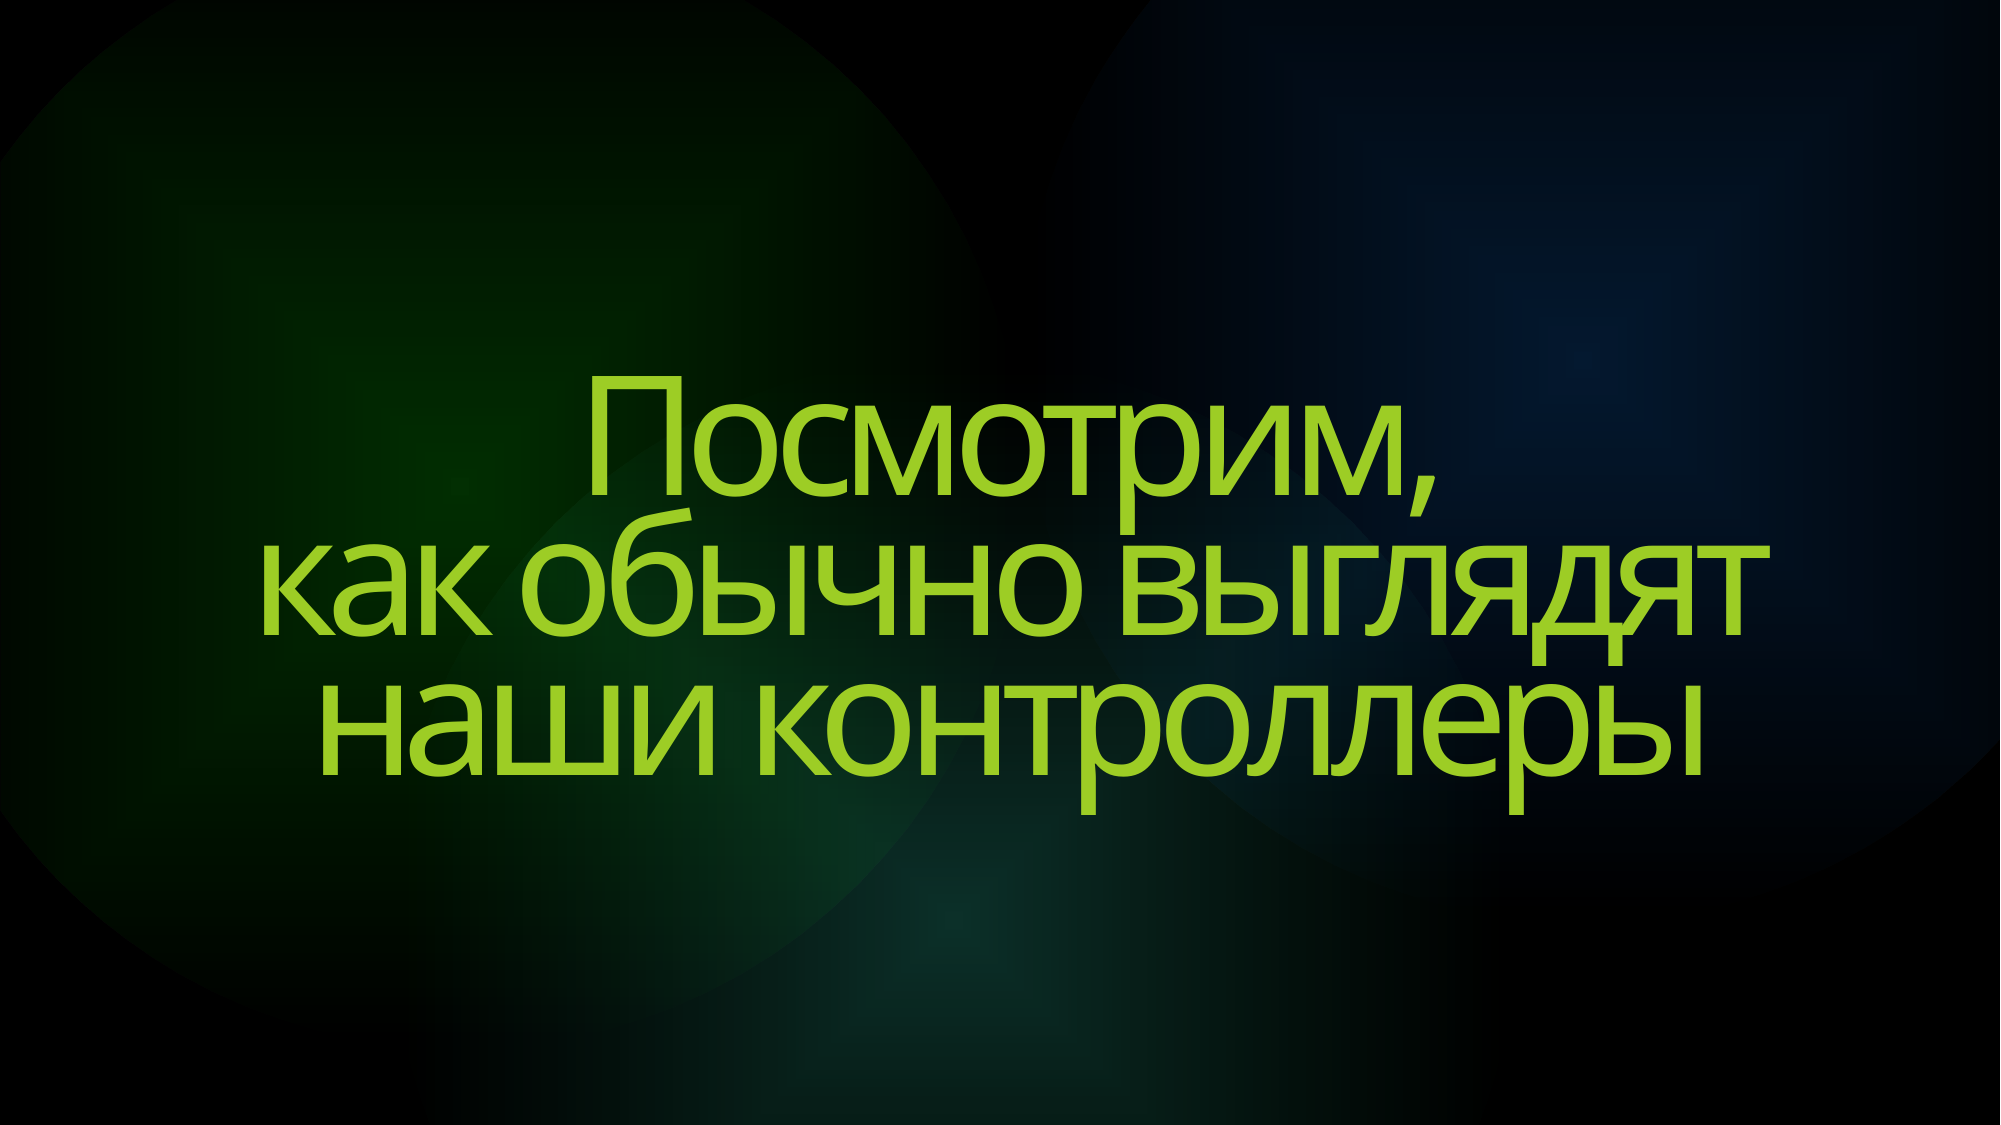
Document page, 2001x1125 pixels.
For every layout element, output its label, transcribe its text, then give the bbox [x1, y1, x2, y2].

text_box Посмотрим, как обычно выглядят наши контроллеры [97, 379, 1927, 808]
